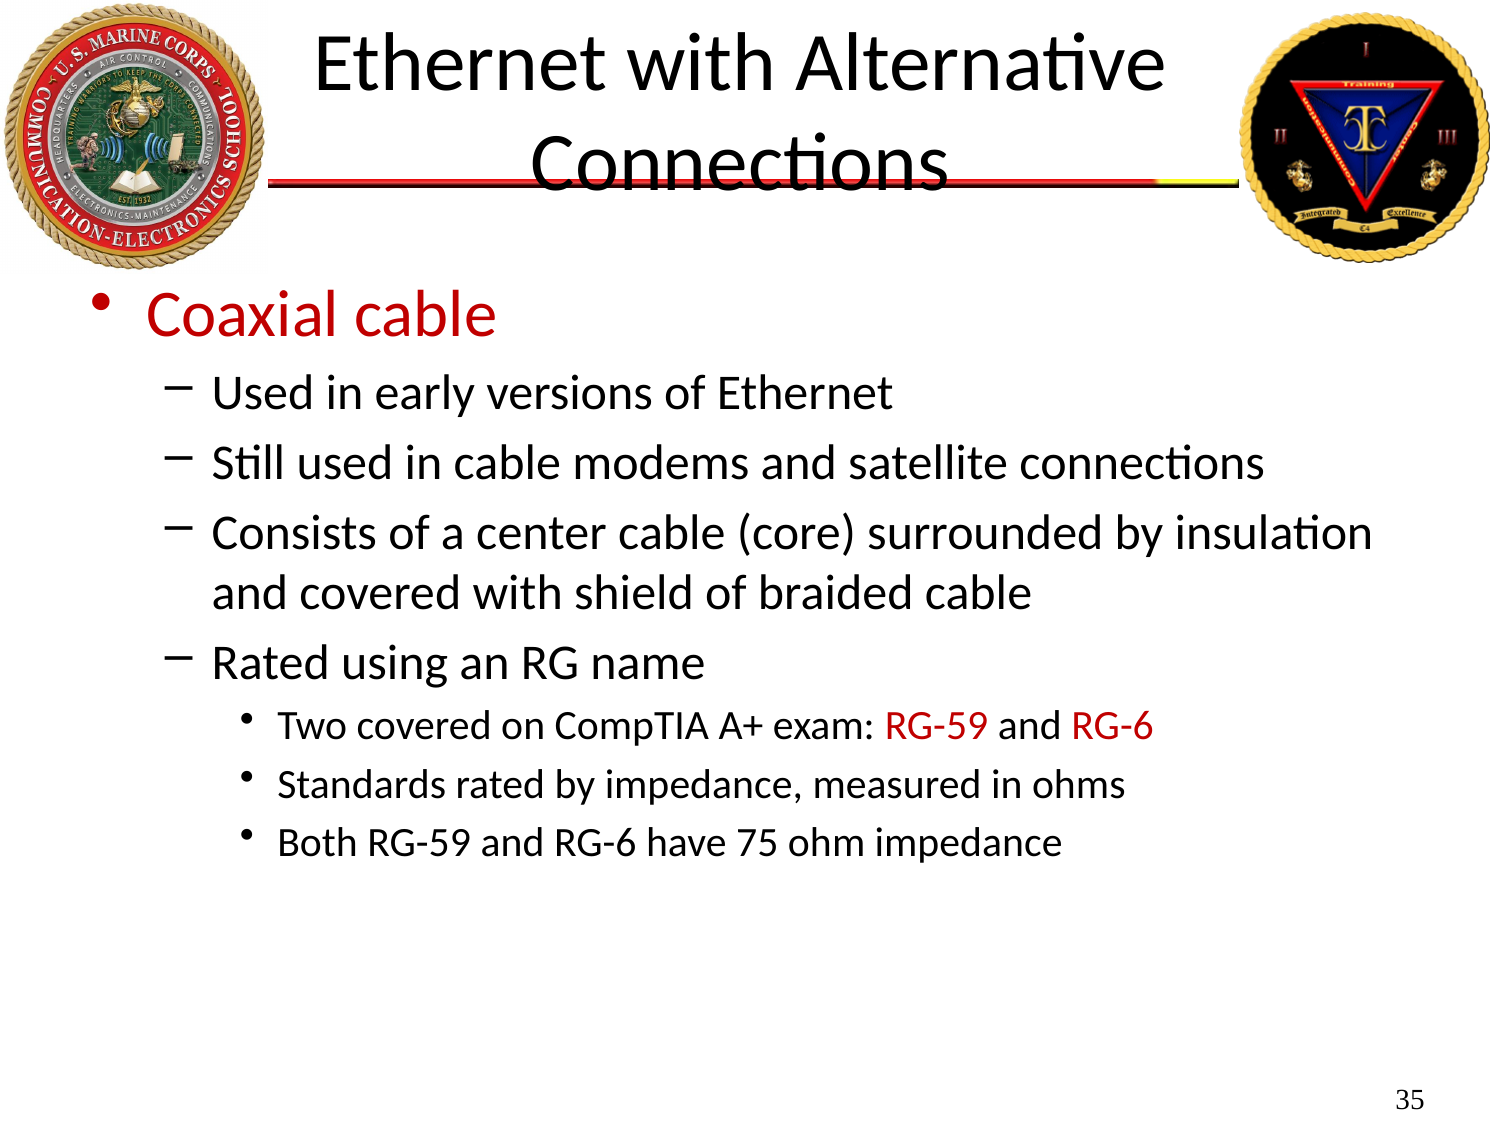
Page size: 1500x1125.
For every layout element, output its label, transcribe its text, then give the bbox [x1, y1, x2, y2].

list Coaxial cable Used in early versions of Ethernet Still used in cable modems and satellite connections Consists of a center cable (core) surrounded by insulation and covered with shield of braided cable Rated using an RG name Two covered on CompTIA A+ exam: RG-59 and RG-6 Standards rated by impedance, measured in ohms Both RG-59 and RG-6 have 75 ohm impedance [75, 262, 1425, 1005]
picture [0, 0, 268, 274]
title Ethernet with Alternative Connections [75, 0, 1425, 188]
picture [1239, 12, 1490, 263]
